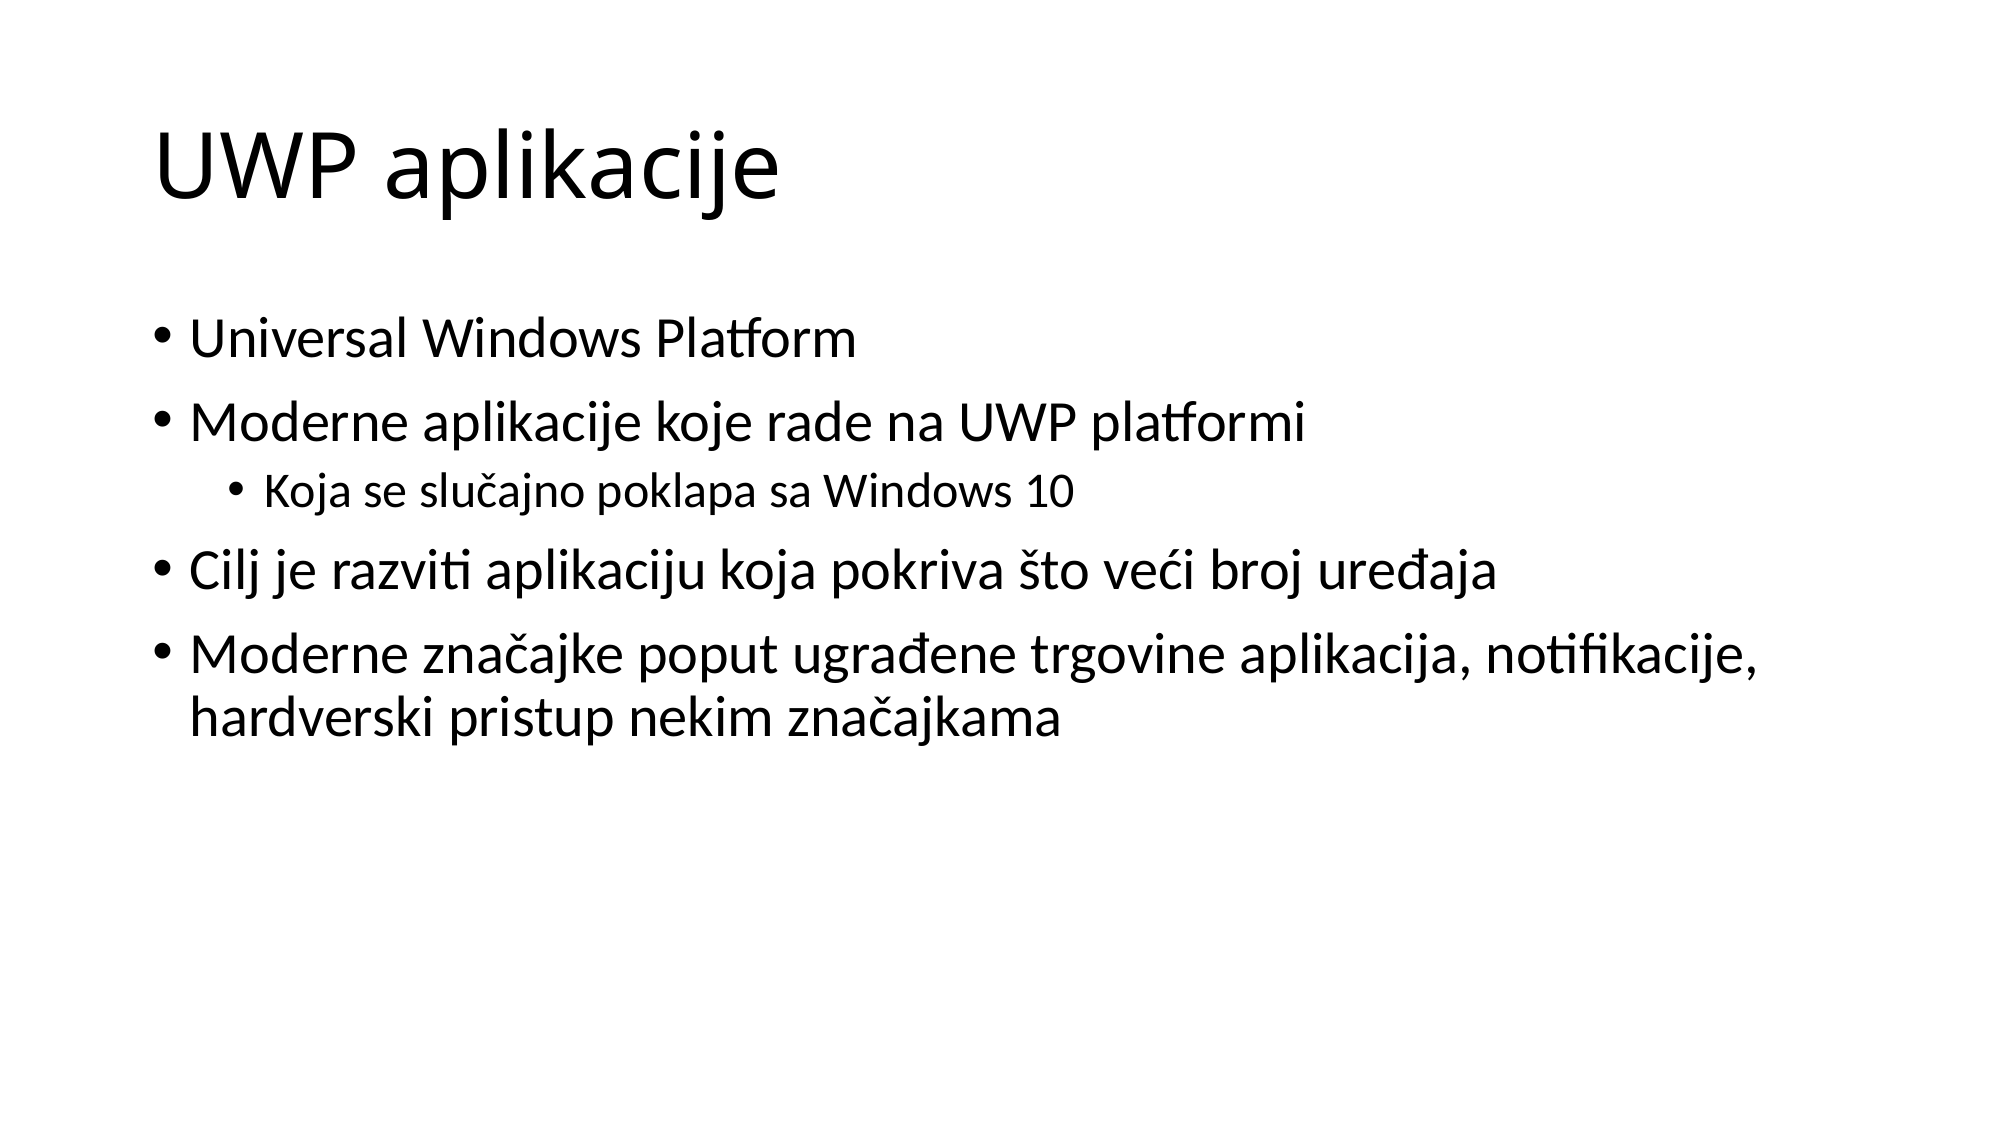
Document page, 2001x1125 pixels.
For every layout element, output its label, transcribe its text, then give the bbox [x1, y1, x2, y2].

list Universal Windows Platform Moderne aplikacije koje rade na UWP platformi Koja se slučajno poklapa sa Windows 10 Cilj je razviti aplikaciju koja pokriva što veći broj uređaja Moderne značajke poput ugrađene trgovine aplikacija, notifikacije, hardverski pristup nekim značajkama [137, 299, 1863, 1014]
title UWP aplikacije [137, 59, 1863, 278]
